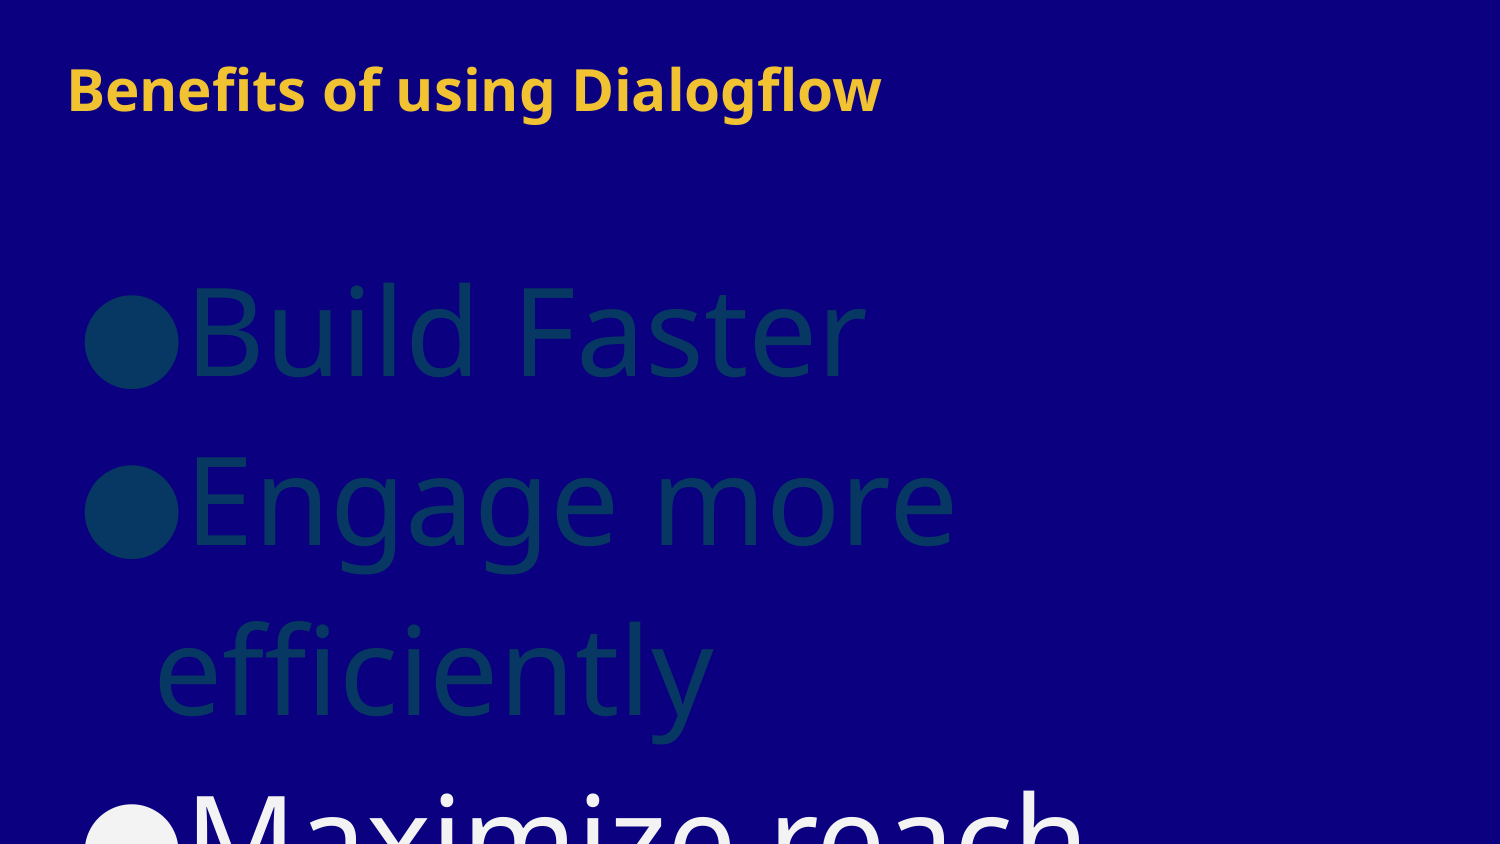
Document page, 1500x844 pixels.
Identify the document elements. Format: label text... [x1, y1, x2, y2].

list Build Faster Engage more efficiently Maximize reach [63, 216, 1462, 804]
title Benefits of using Dialogflow [51, 37, 1449, 132]
